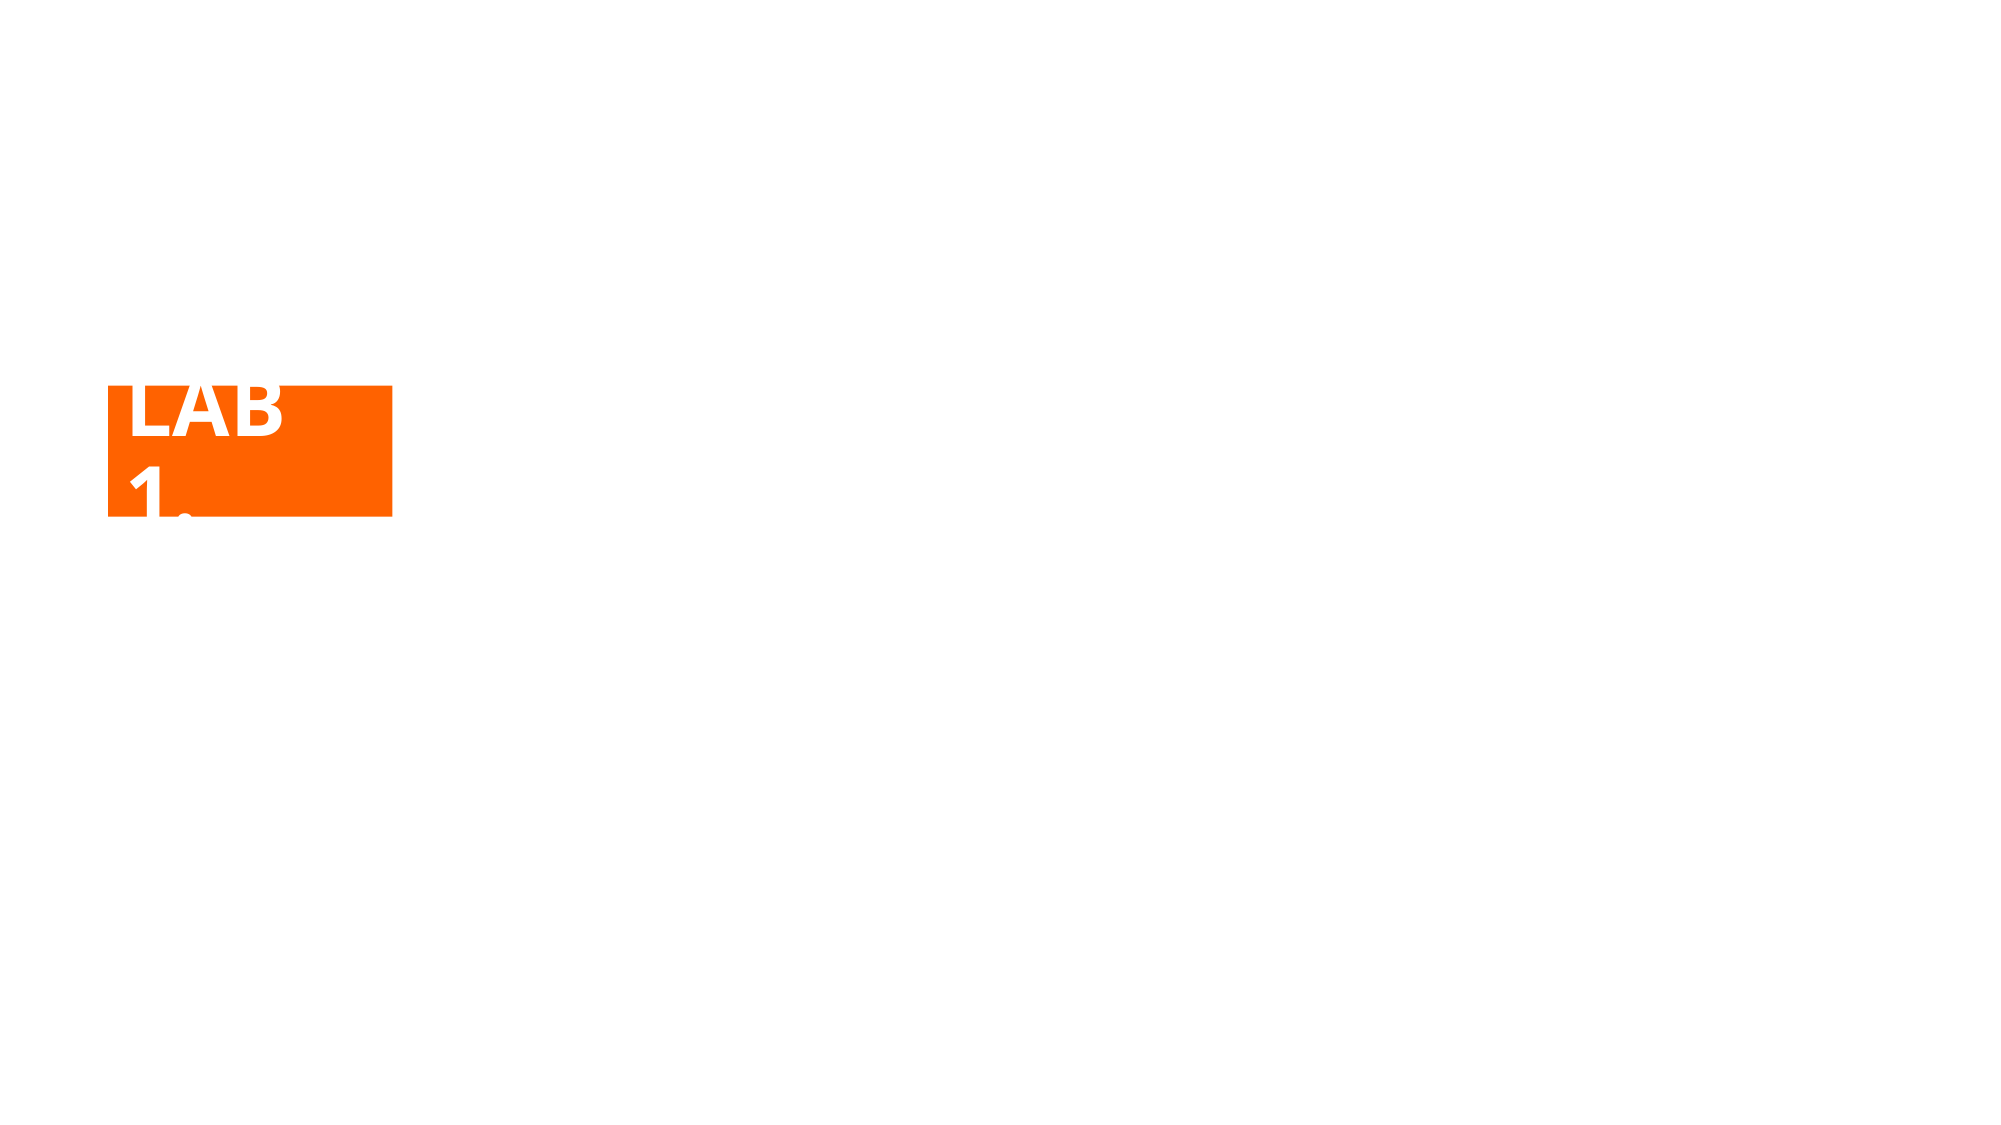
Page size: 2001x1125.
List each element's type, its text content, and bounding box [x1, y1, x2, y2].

title LAB 1. [108, 385, 393, 517]
